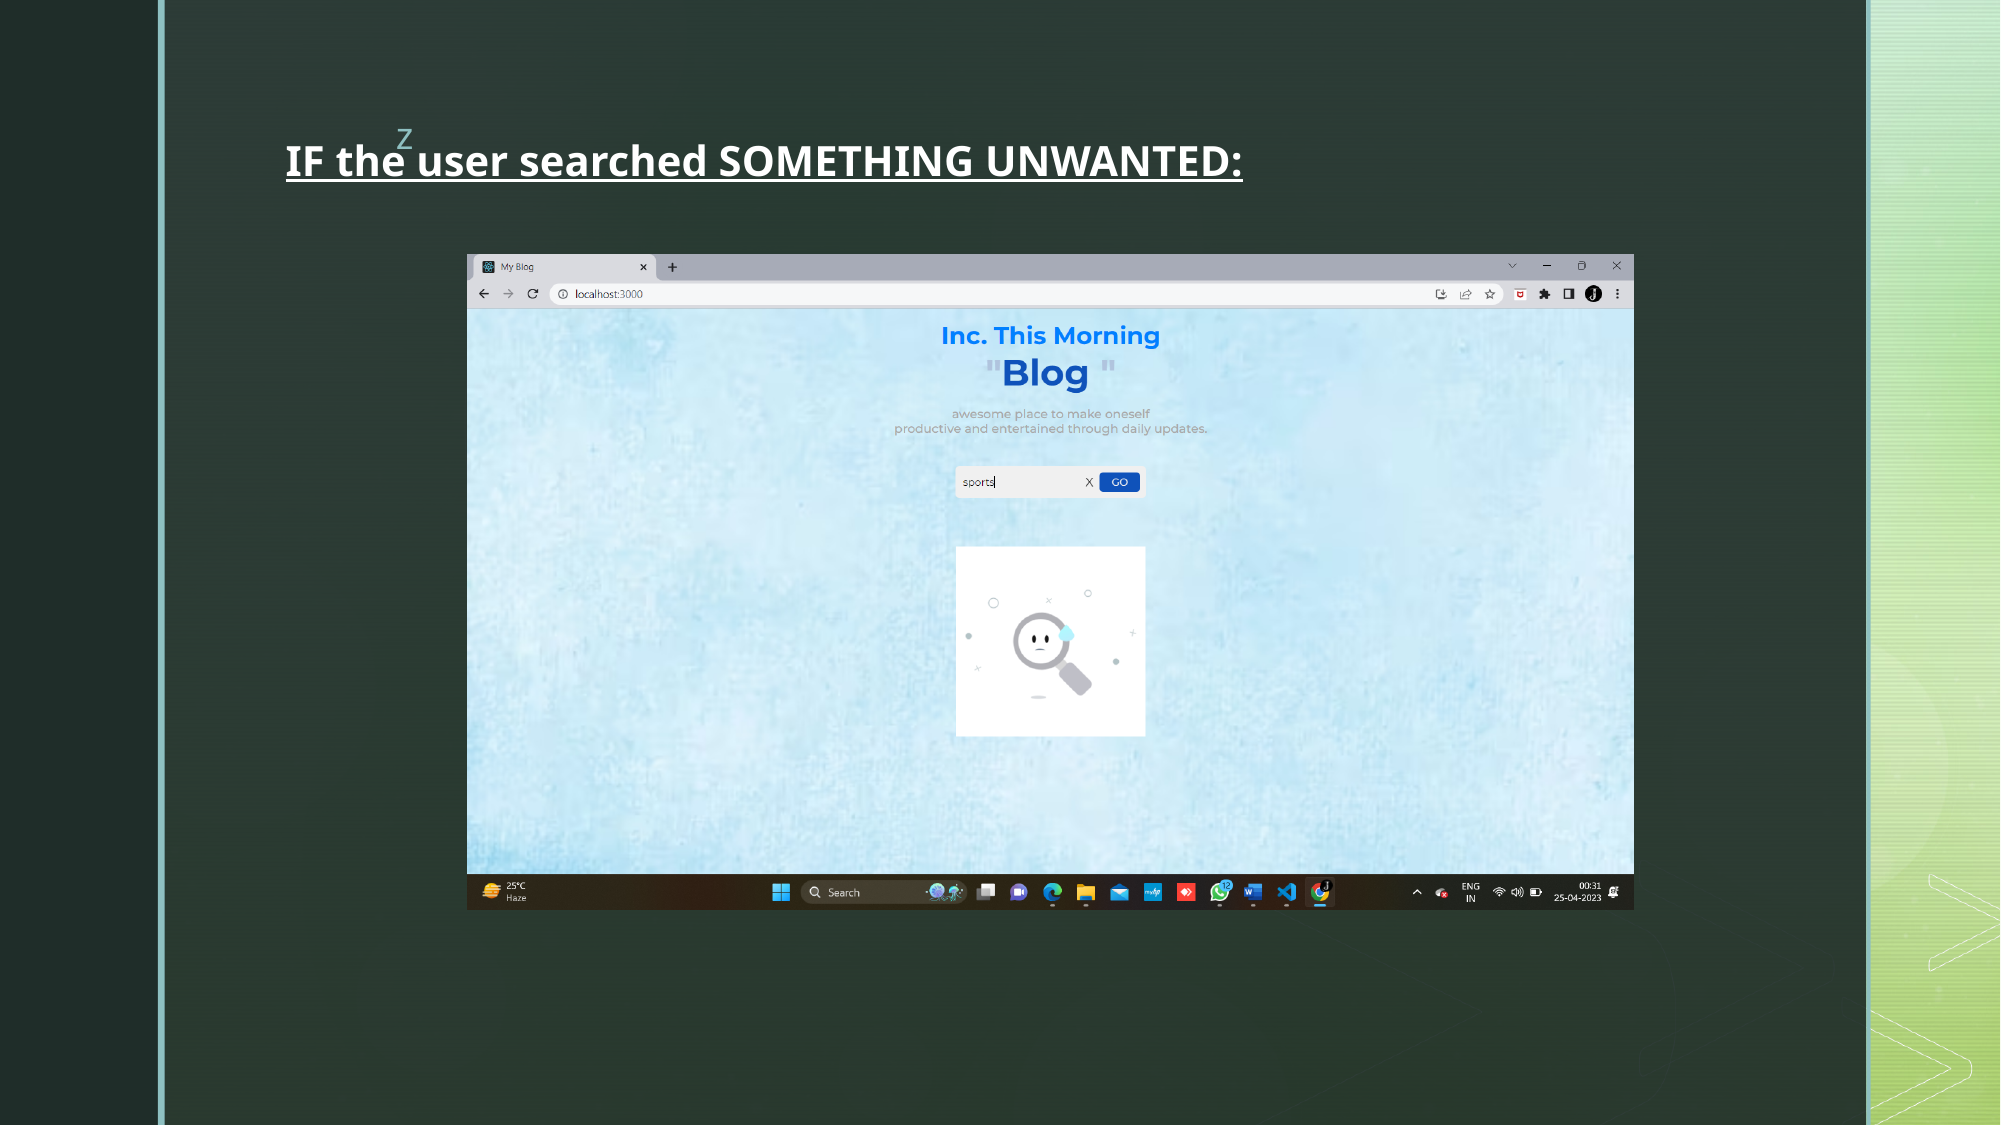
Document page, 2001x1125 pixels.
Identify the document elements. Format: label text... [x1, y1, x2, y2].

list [467, 254, 1634, 911]
title IF the user searched SOMETHING UNWANTED: [270, 132, 1734, 310]
picture [1871, 0, 2001, 1125]
